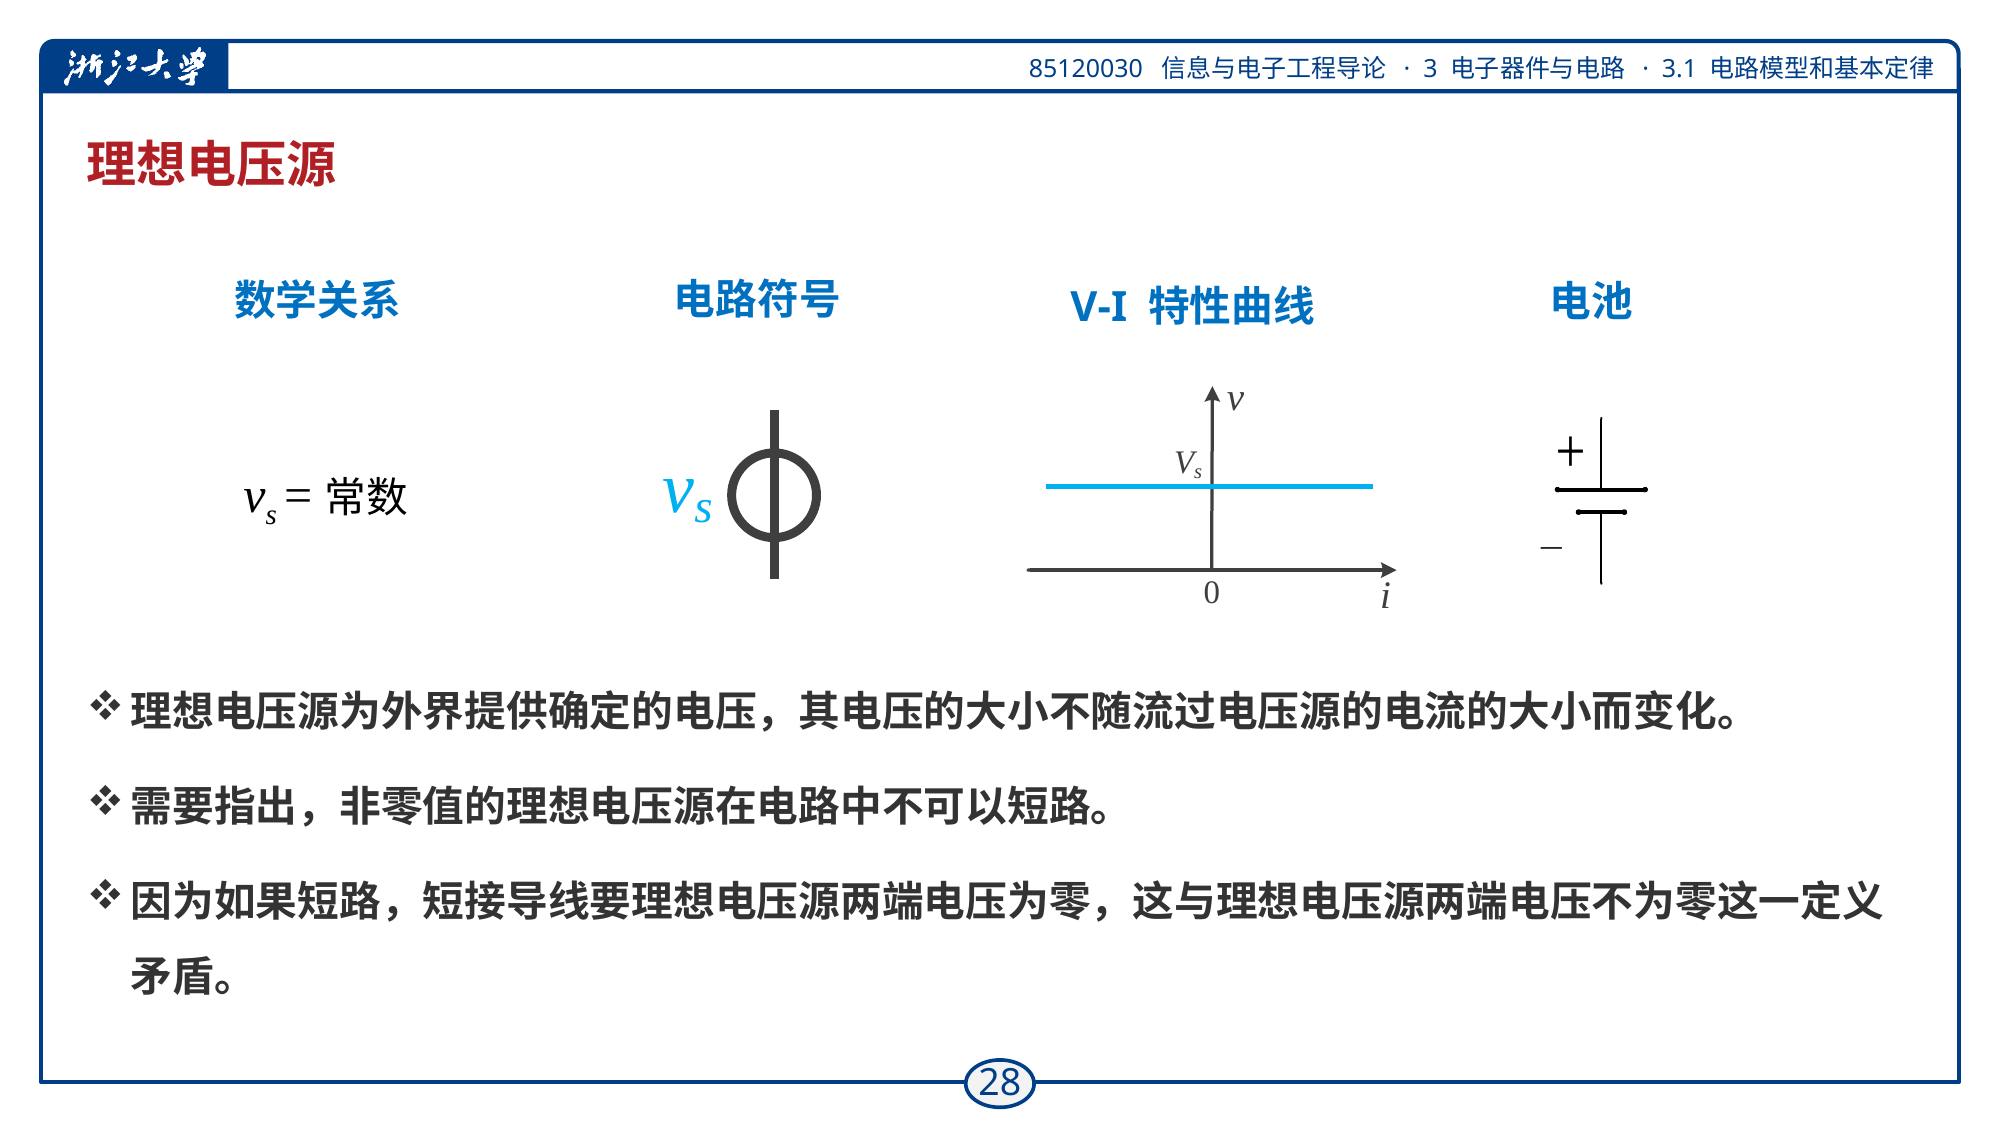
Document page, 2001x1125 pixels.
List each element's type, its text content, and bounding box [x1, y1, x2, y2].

picture [619, 398, 825, 583]
text_box V-I 特性曲线 [1055, 252, 1446, 338]
text_box 电池 [1534, 267, 1653, 351]
text_box vs =常数 [228, 454, 477, 538]
list 理想电压源为外界提供确定的电压，其电压的大小不随流过电压源的电流的大小而变化。 需要指出，非零值的理想电压源在电路中不可以短路。 因为如果短路，短接导线要理想电压源两端电压为零，这与理想电压源两端电压不为零这一定义矛盾。 [72, 652, 1926, 1036]
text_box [1522, 412, 1654, 590]
picture [1022, 361, 1414, 639]
title 理想电压源 [72, 125, 1926, 198]
text_box 电路符号 [659, 265, 864, 337]
picture [55, 39, 215, 91]
text_box 数学关系 [219, 266, 417, 332]
